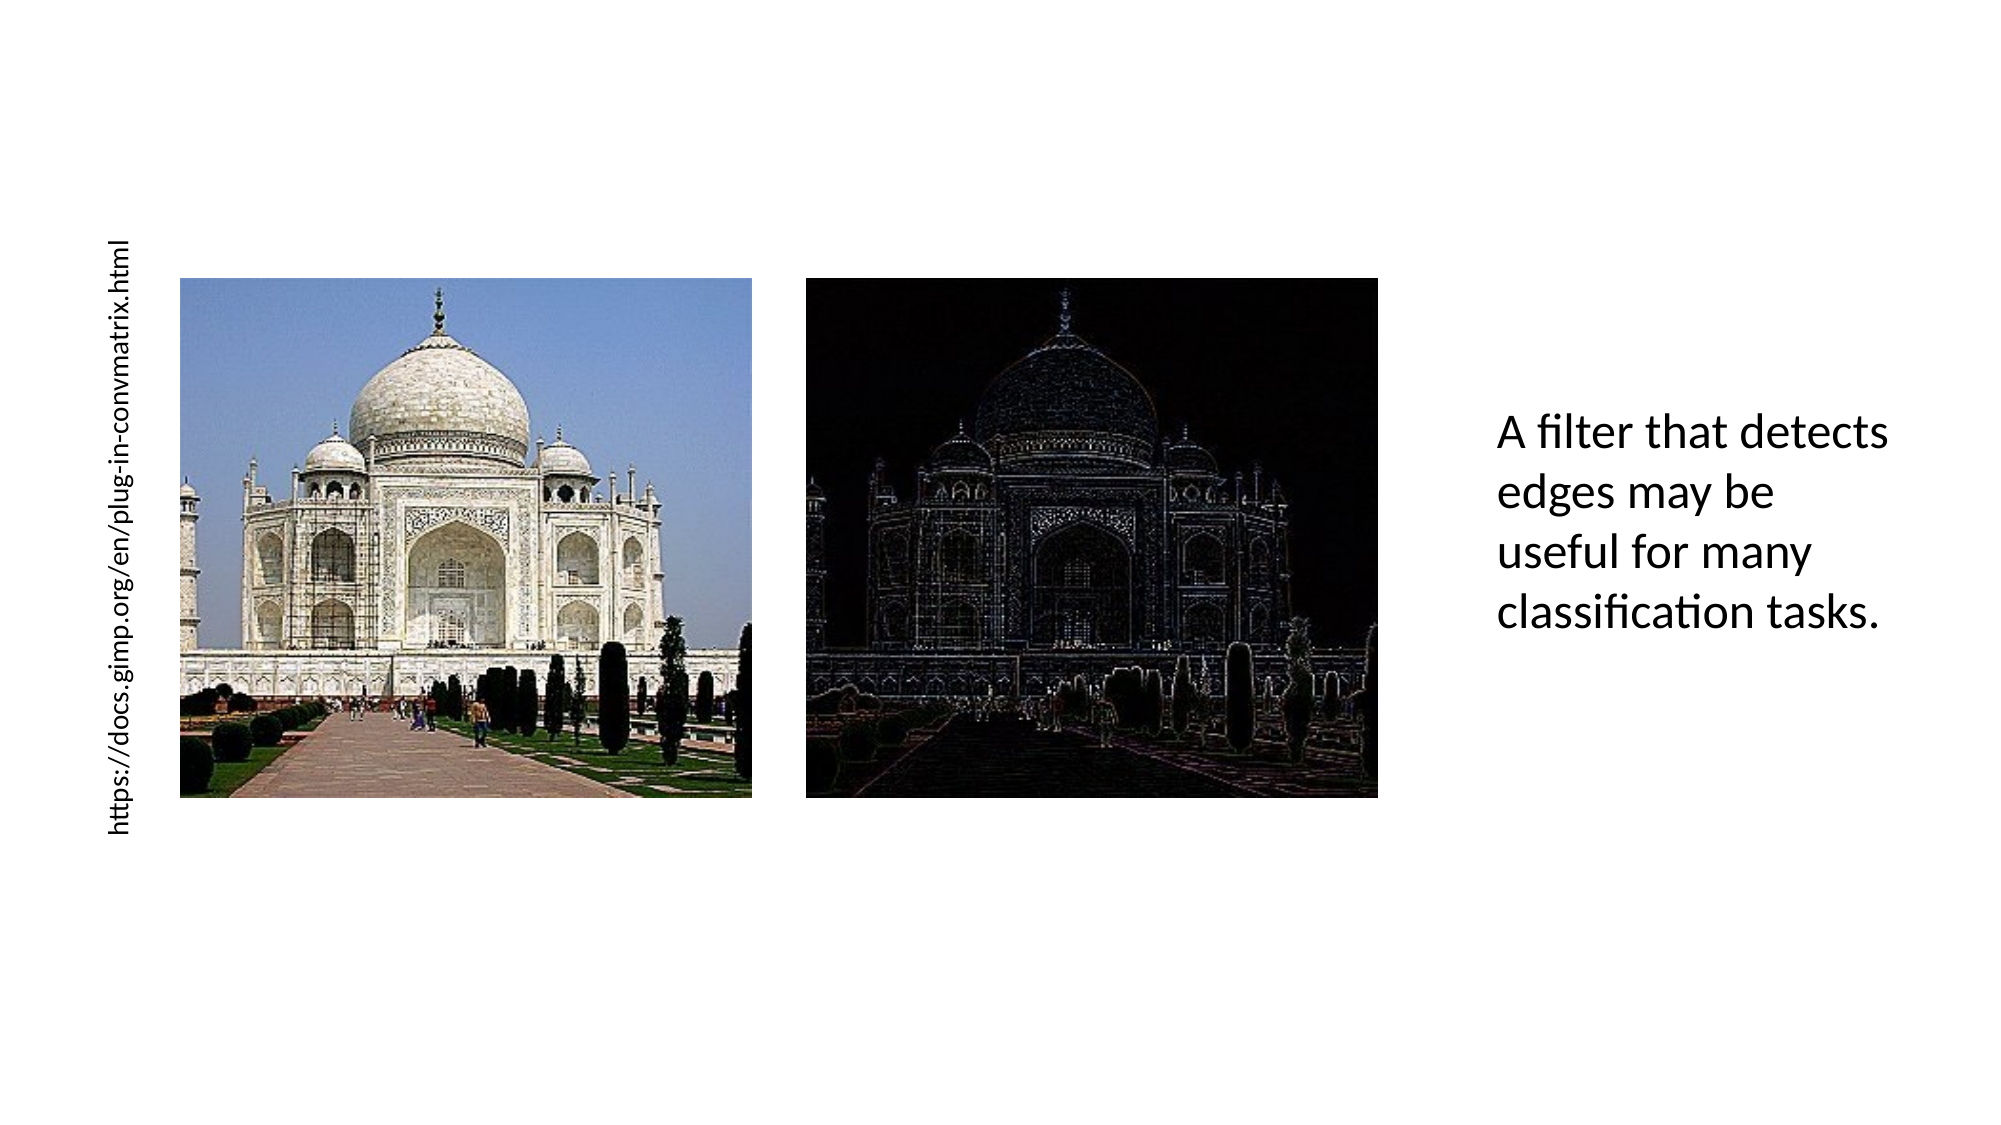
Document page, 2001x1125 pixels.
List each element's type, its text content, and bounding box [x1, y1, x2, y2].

text_box A filter that detects edges may be useful for many classification tasks. [1482, 391, 1920, 646]
text_box https://docs.gimp.org/en/plug-in-convmatrix.html [91, 224, 142, 852]
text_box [180, 278, 1377, 798]
